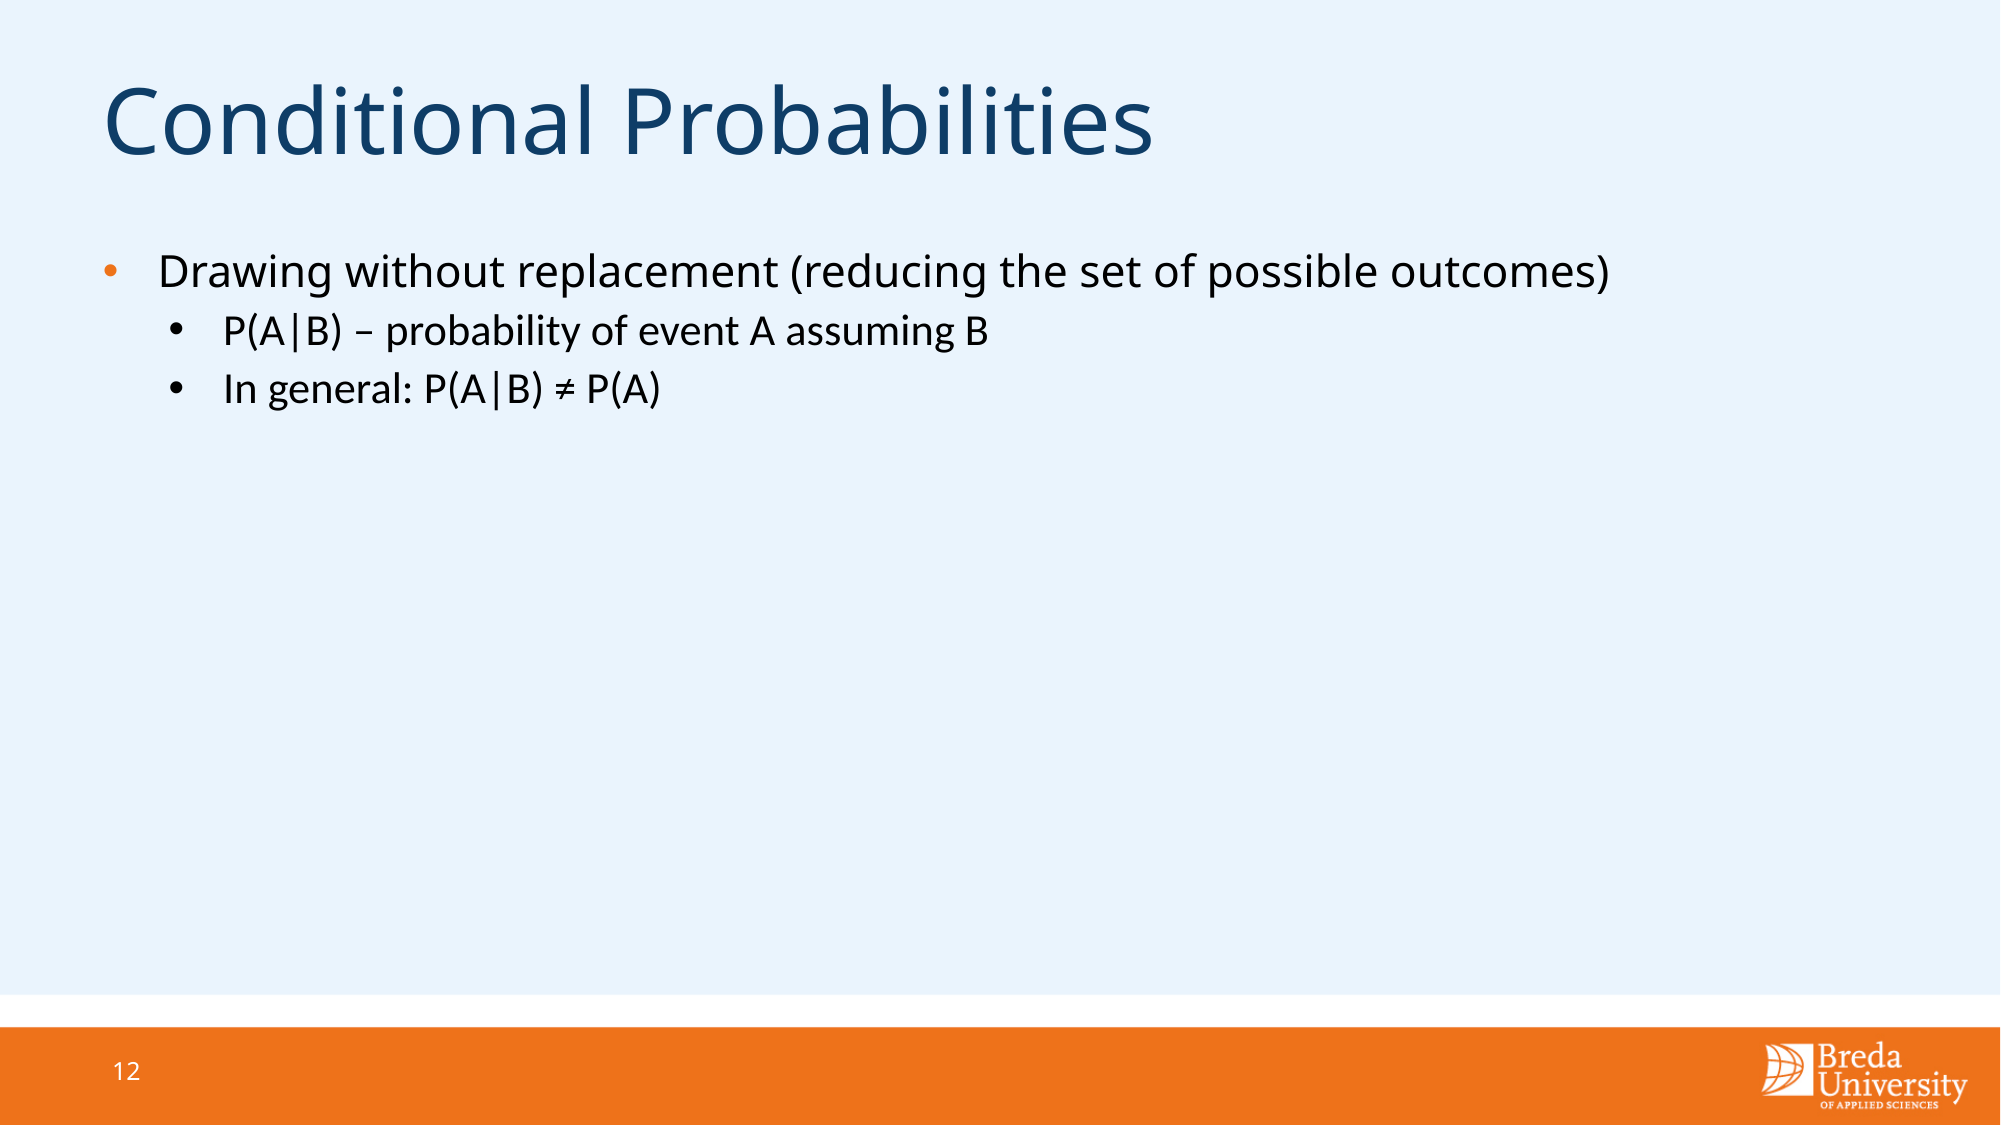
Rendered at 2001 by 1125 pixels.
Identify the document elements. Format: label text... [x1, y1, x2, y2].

list Drawing without replacement (reducing the set of possible outcomes) P(A|B) – probability of event A assuming B In general: P(A|B) ≠ P(A) [88, 241, 1917, 923]
title Conditional Probabilities [88, 67, 1917, 210]
picture [0, 0, 2001, 1125]
slide_number 12 [97, 1042, 198, 1103]
